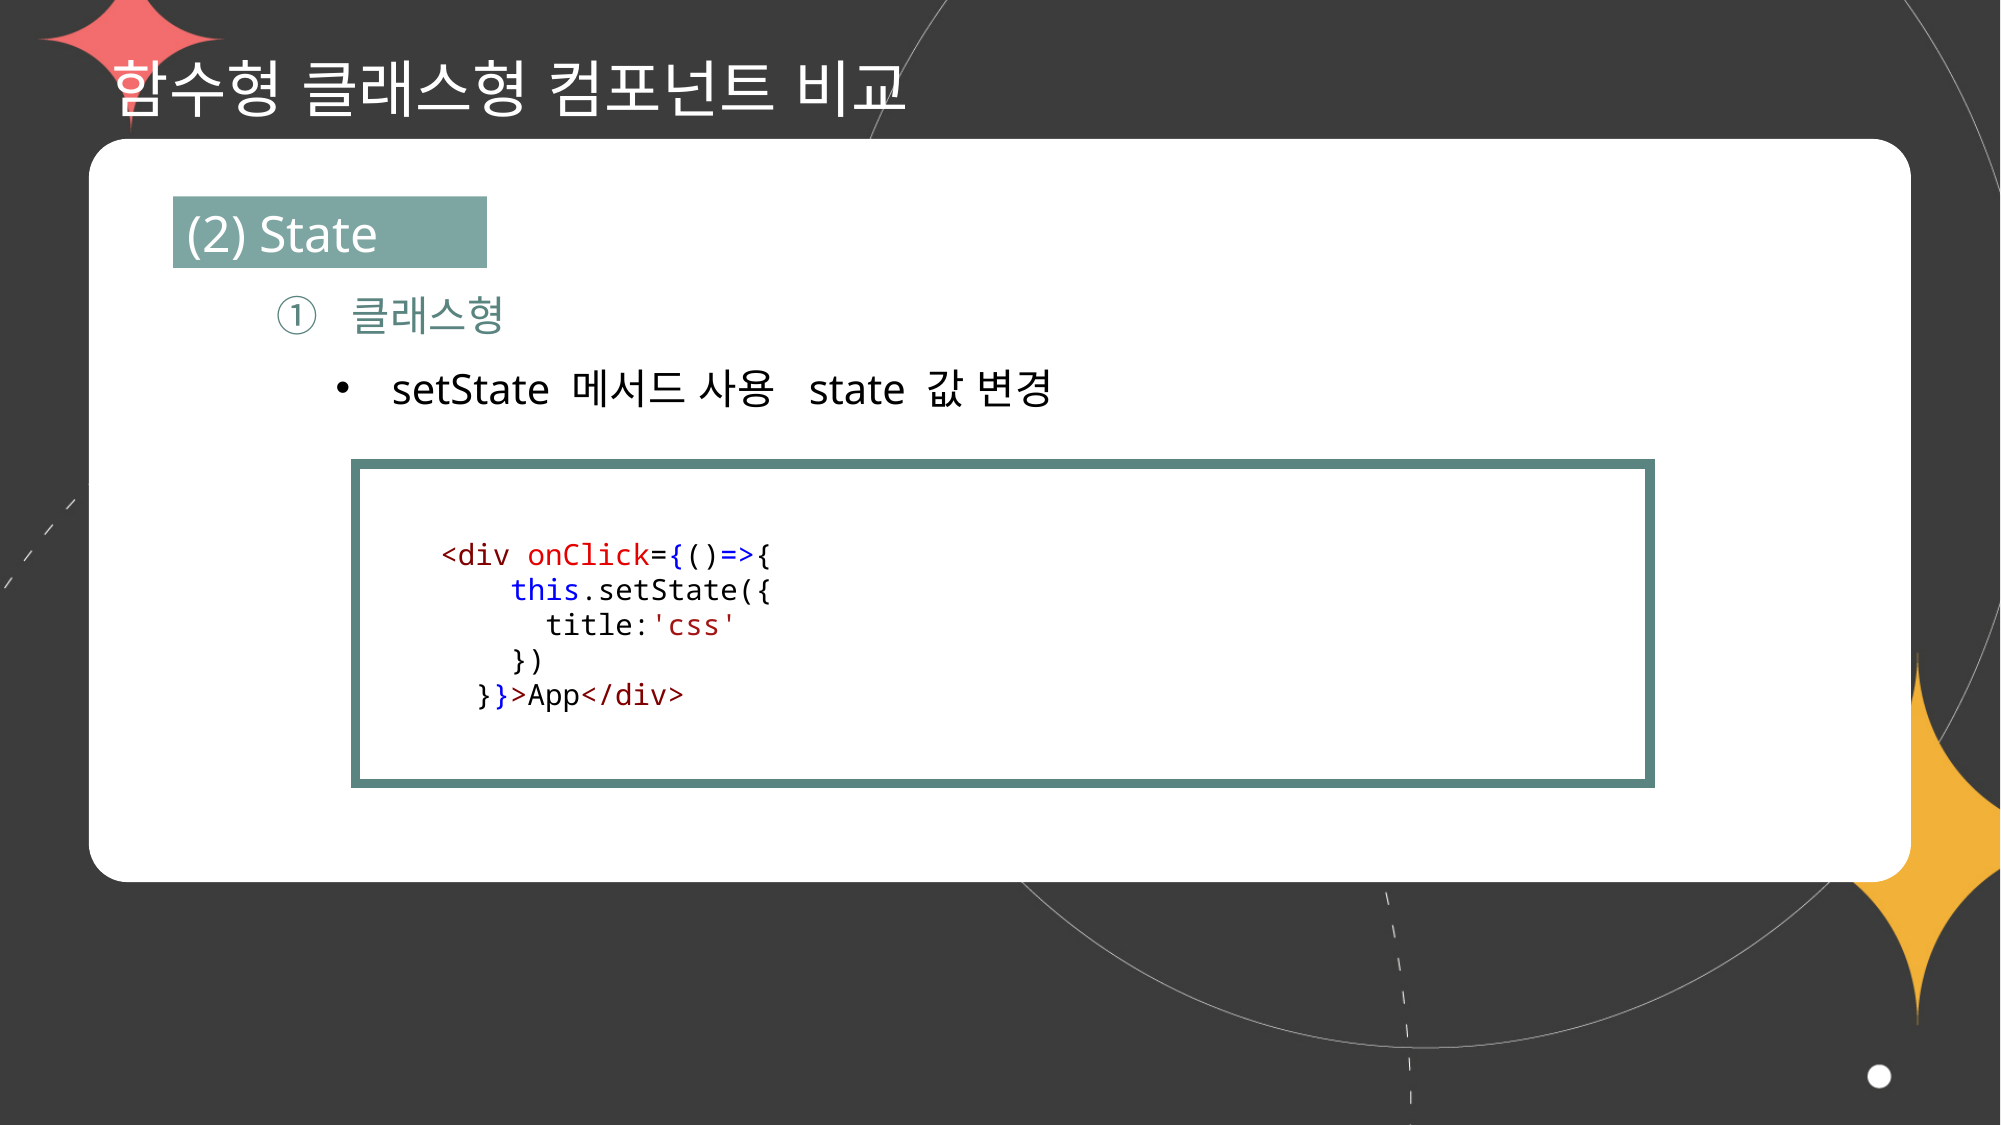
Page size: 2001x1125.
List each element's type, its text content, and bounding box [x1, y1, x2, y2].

text_box (2) State [172, 195, 488, 269]
text_box setState 메서드 사용 state 값 변경 [320, 330, 1556, 420]
text_box <div onClick={()=>{ this.setState({ title:'css' }) }}>App</div> [355, 463, 1651, 784]
text_box ① 클래스형 [261, 279, 836, 351]
title 함수형 클래스형 컴포넌트 비교 [96, 50, 1069, 135]
picture [0, 0, 2001, 1125]
